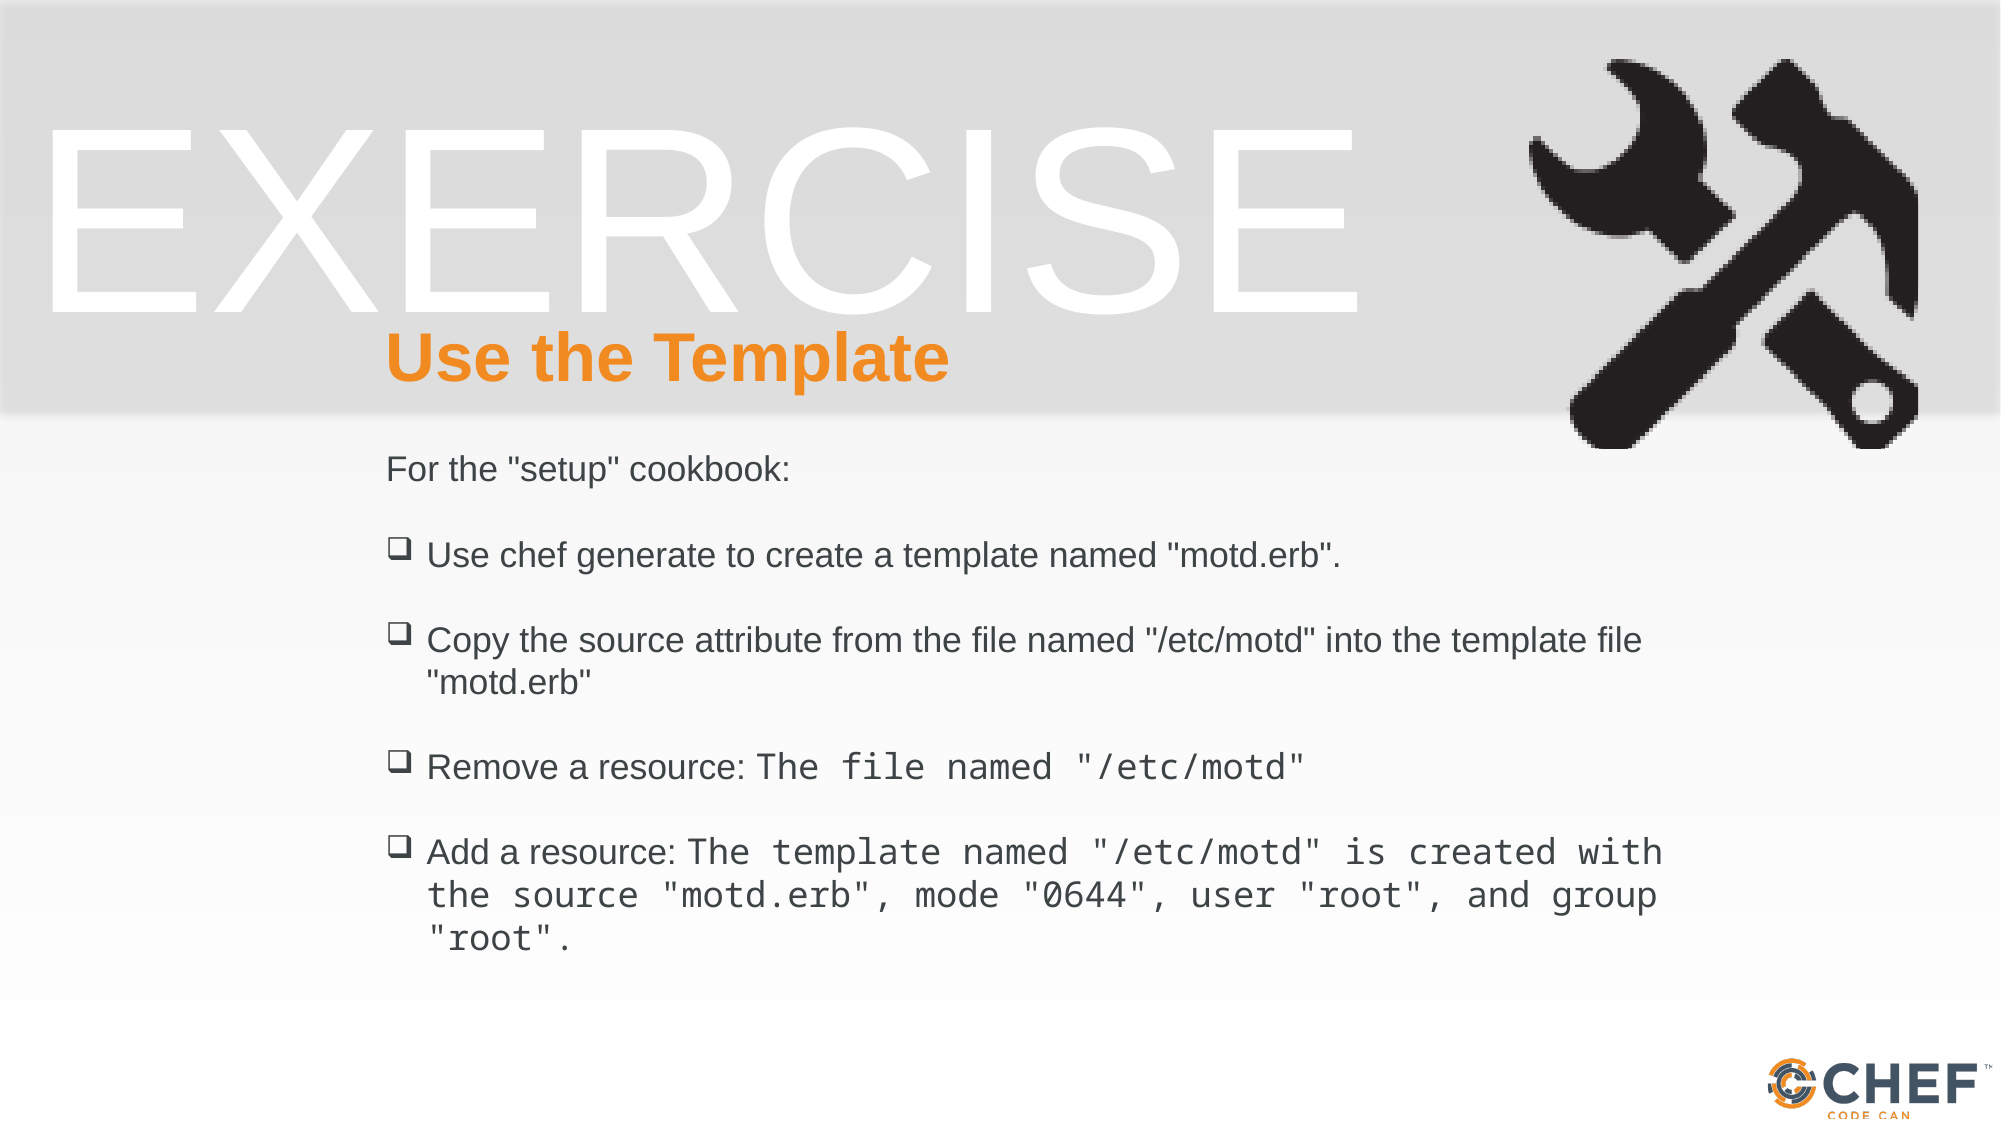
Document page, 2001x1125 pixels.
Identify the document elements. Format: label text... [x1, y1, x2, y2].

title Use the Template [370, 307, 1721, 412]
subtitle For the "setup" cookbook: Use chef generate to create a template named "motd.erb". Copy the source attribute from the file named "/etc/motd" into the template file "motd.erb" Remove a resource: The file named "/etc/motd" Add a resource: The template named "/etc/motd" is created with the source "motd.erb", mode "0644", user "root", and group "root". [370, 431, 1721, 980]
